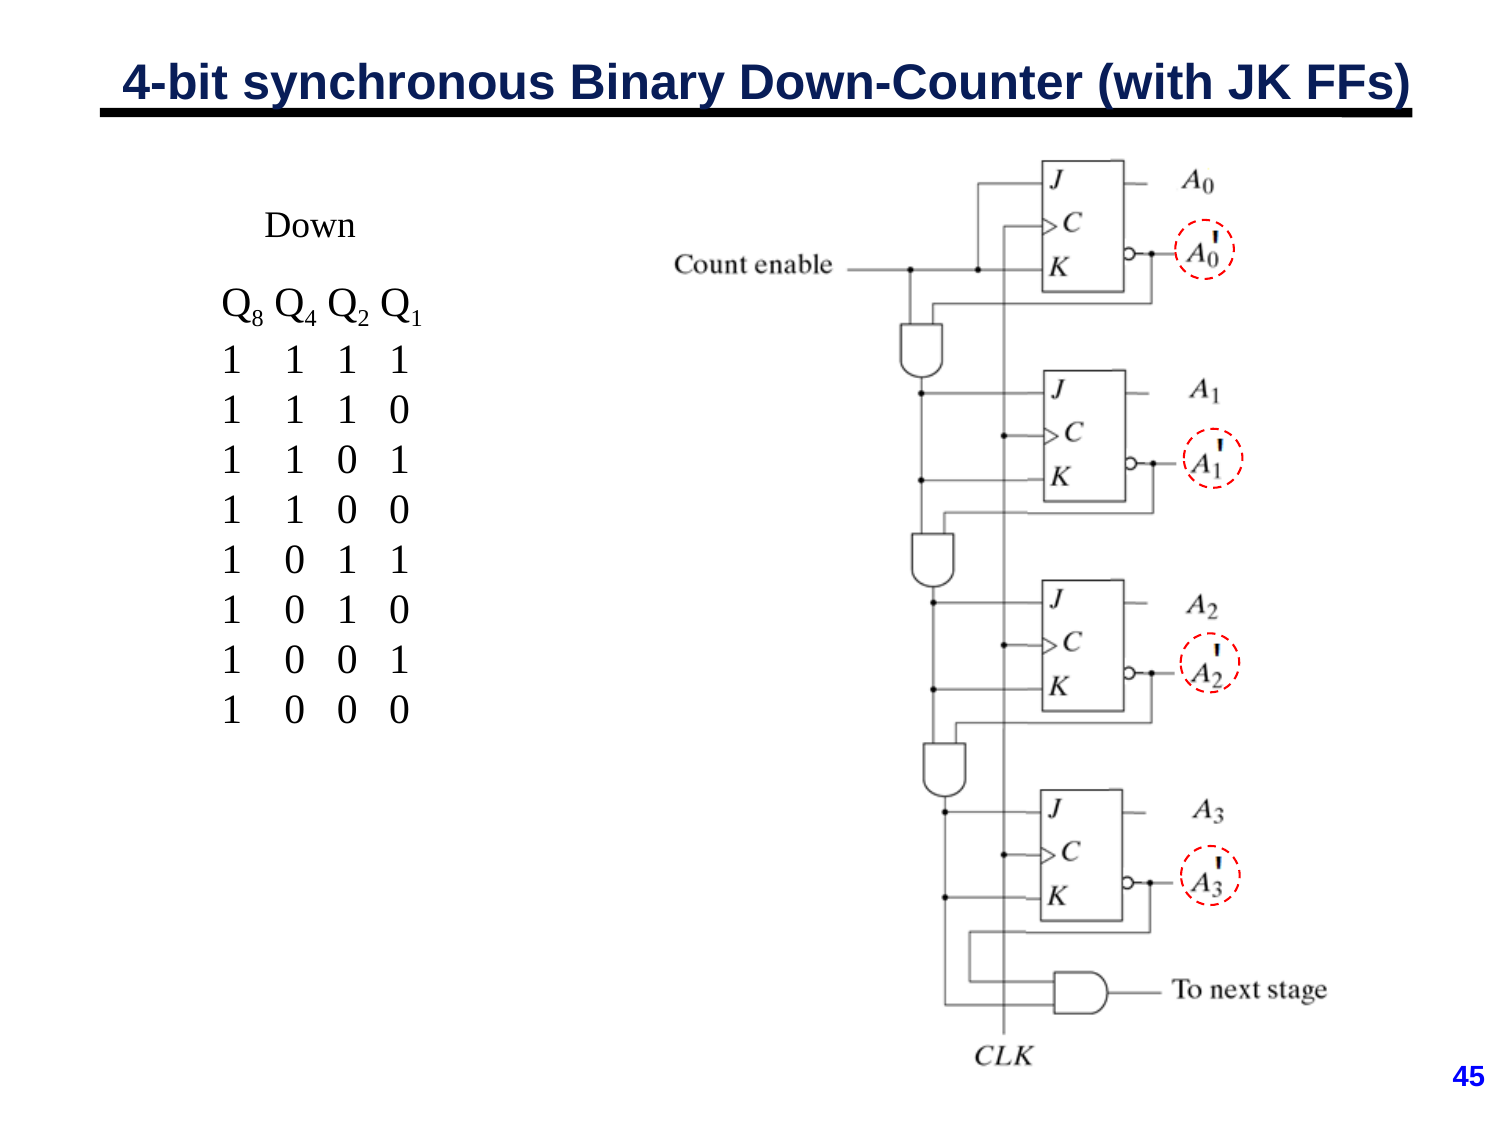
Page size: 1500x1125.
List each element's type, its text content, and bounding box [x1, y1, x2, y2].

text_box Q8 Q4 Q2 Q1 1 1 1 1 1 1 1 0 1 1 0 1 1 1 0 0 1 0 1 1 1 0 1 0 1 0 0 1 1 0 0 0 [206, 267, 479, 739]
title 4-bit synchronous Binary Down-Counter (with JK FFs) [112, 53, 1434, 115]
text_box Down [249, 193, 398, 253]
picture [666, 148, 1341, 1079]
